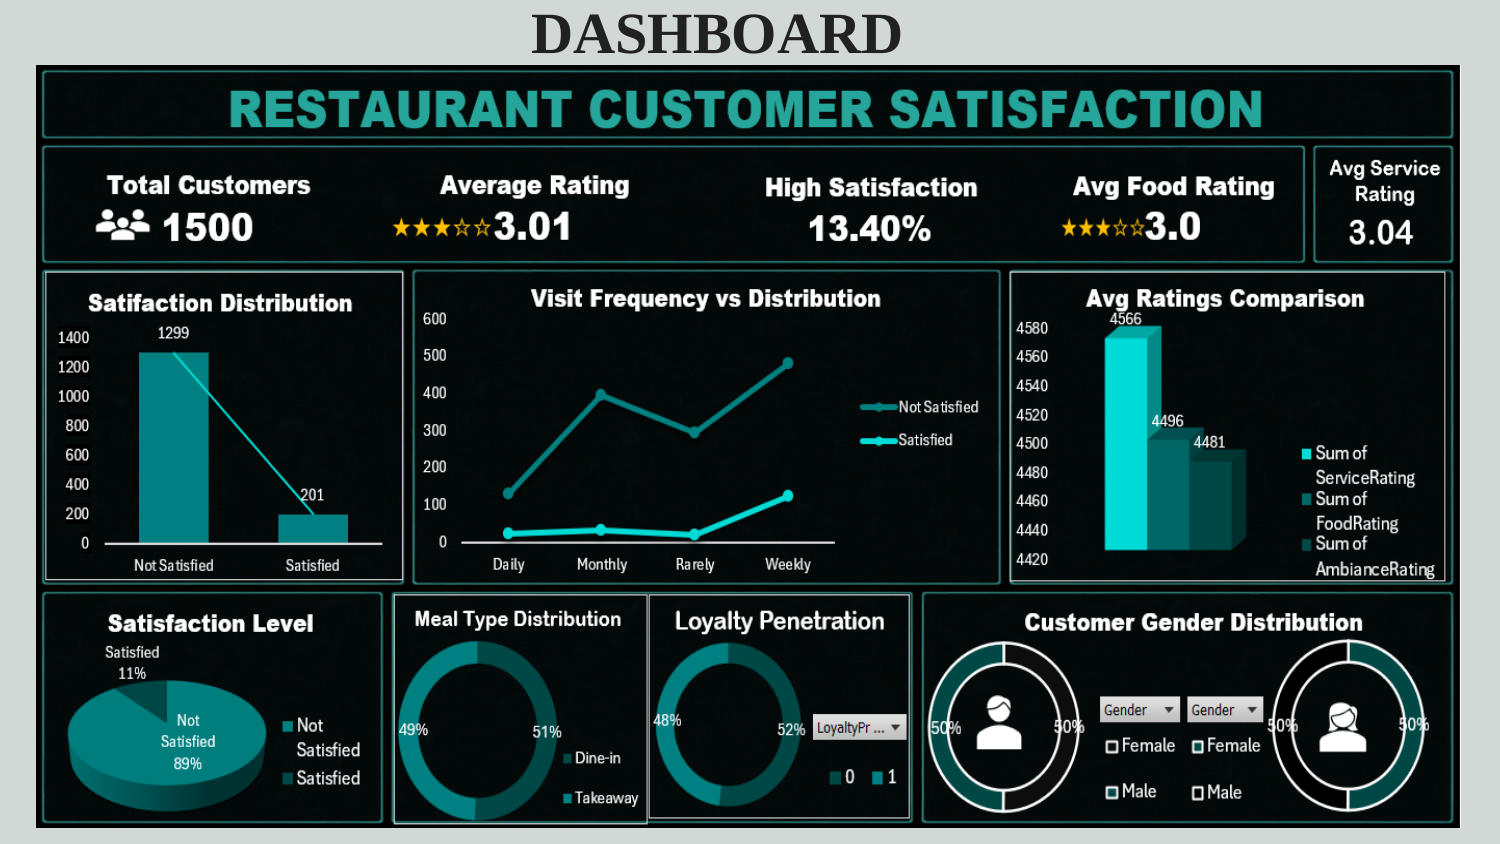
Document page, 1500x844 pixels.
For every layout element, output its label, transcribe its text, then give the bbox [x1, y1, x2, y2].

text_box DASHBOARD [462, 0, 973, 64]
picture [36, 65, 1462, 829]
